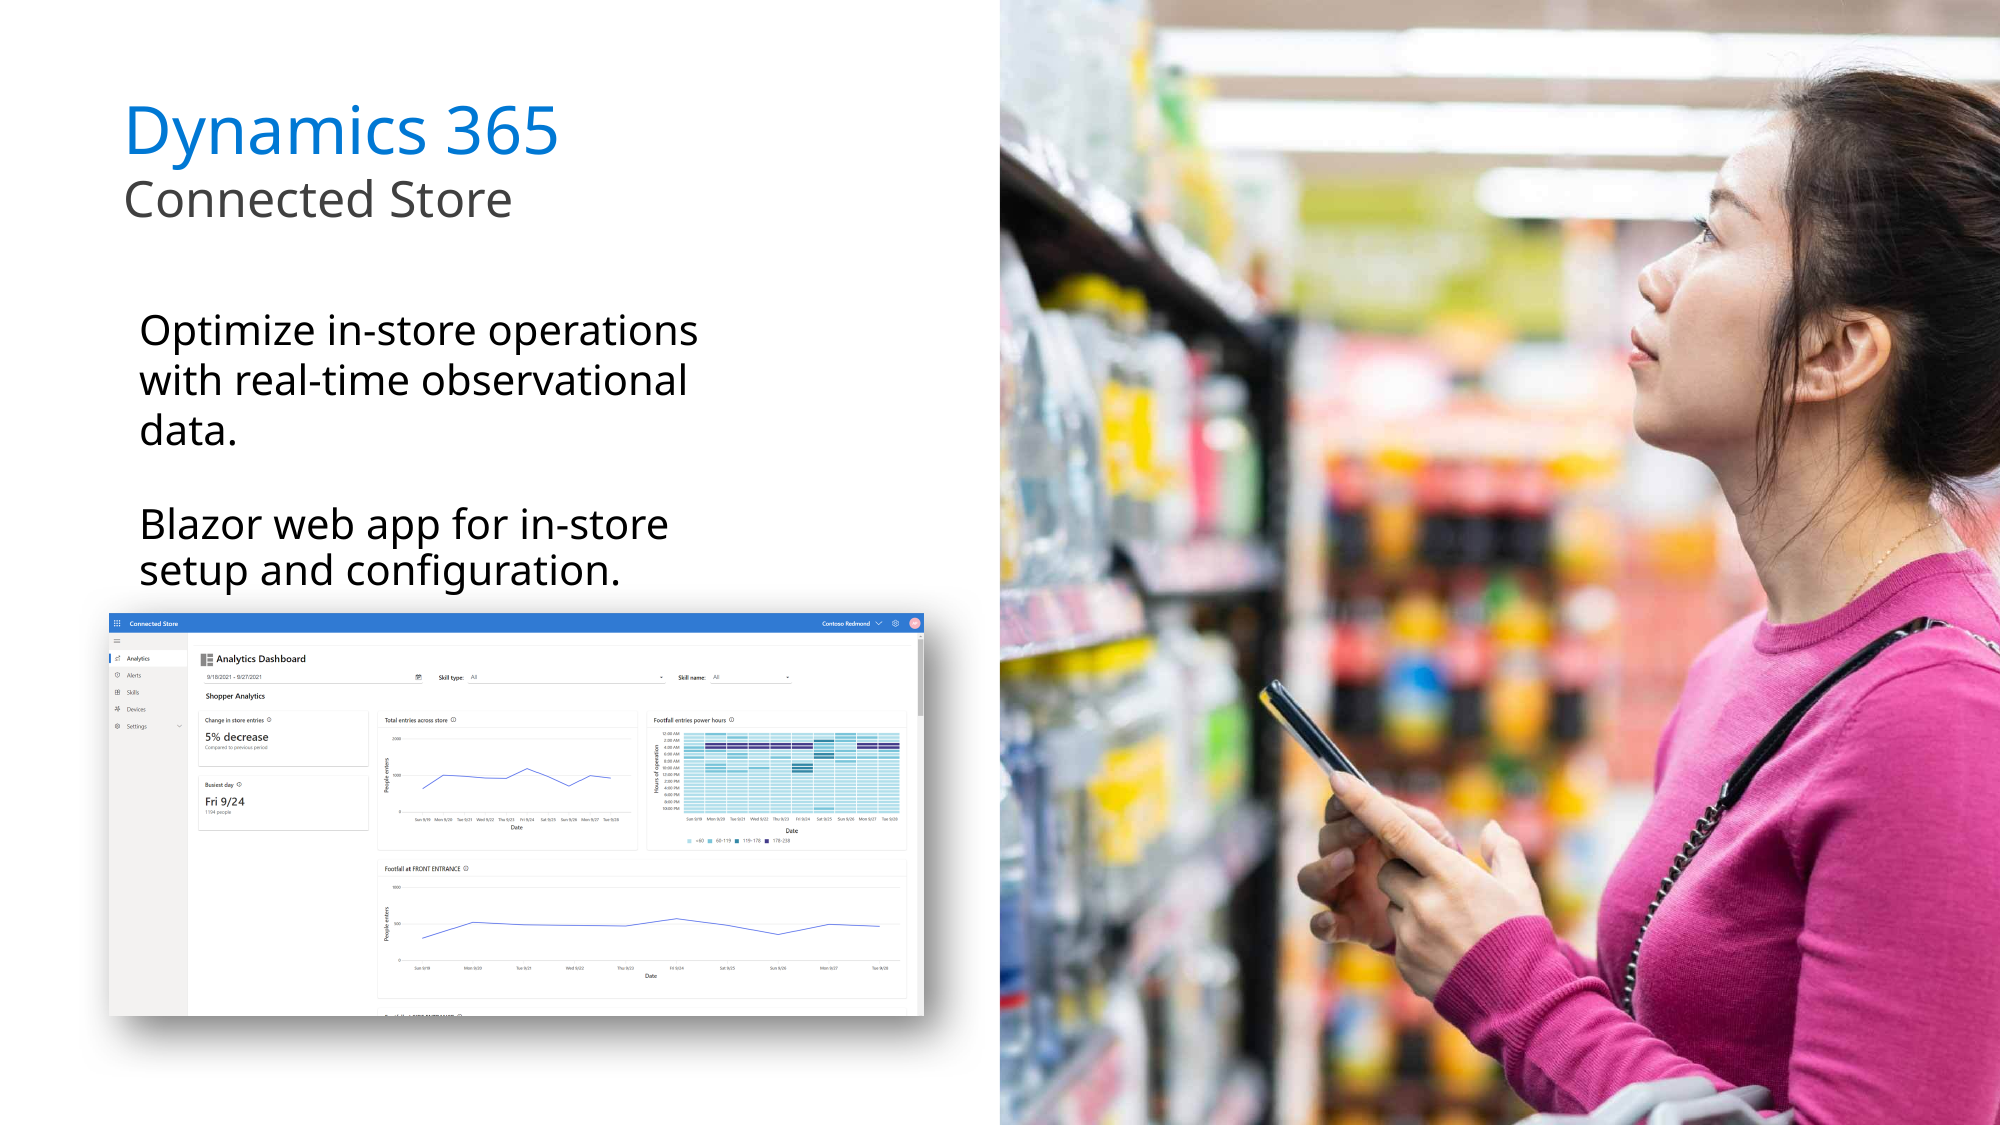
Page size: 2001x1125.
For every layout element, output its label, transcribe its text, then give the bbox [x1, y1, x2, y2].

picture [108, 613, 925, 1017]
text_box Dynamics 365 Connected Store [109, 80, 999, 235]
picture [999, 0, 2000, 1125]
text_box Optimize in-store operations with real-time observational data. Blazor web app for in-store setup and configuration. [109, 279, 796, 612]
